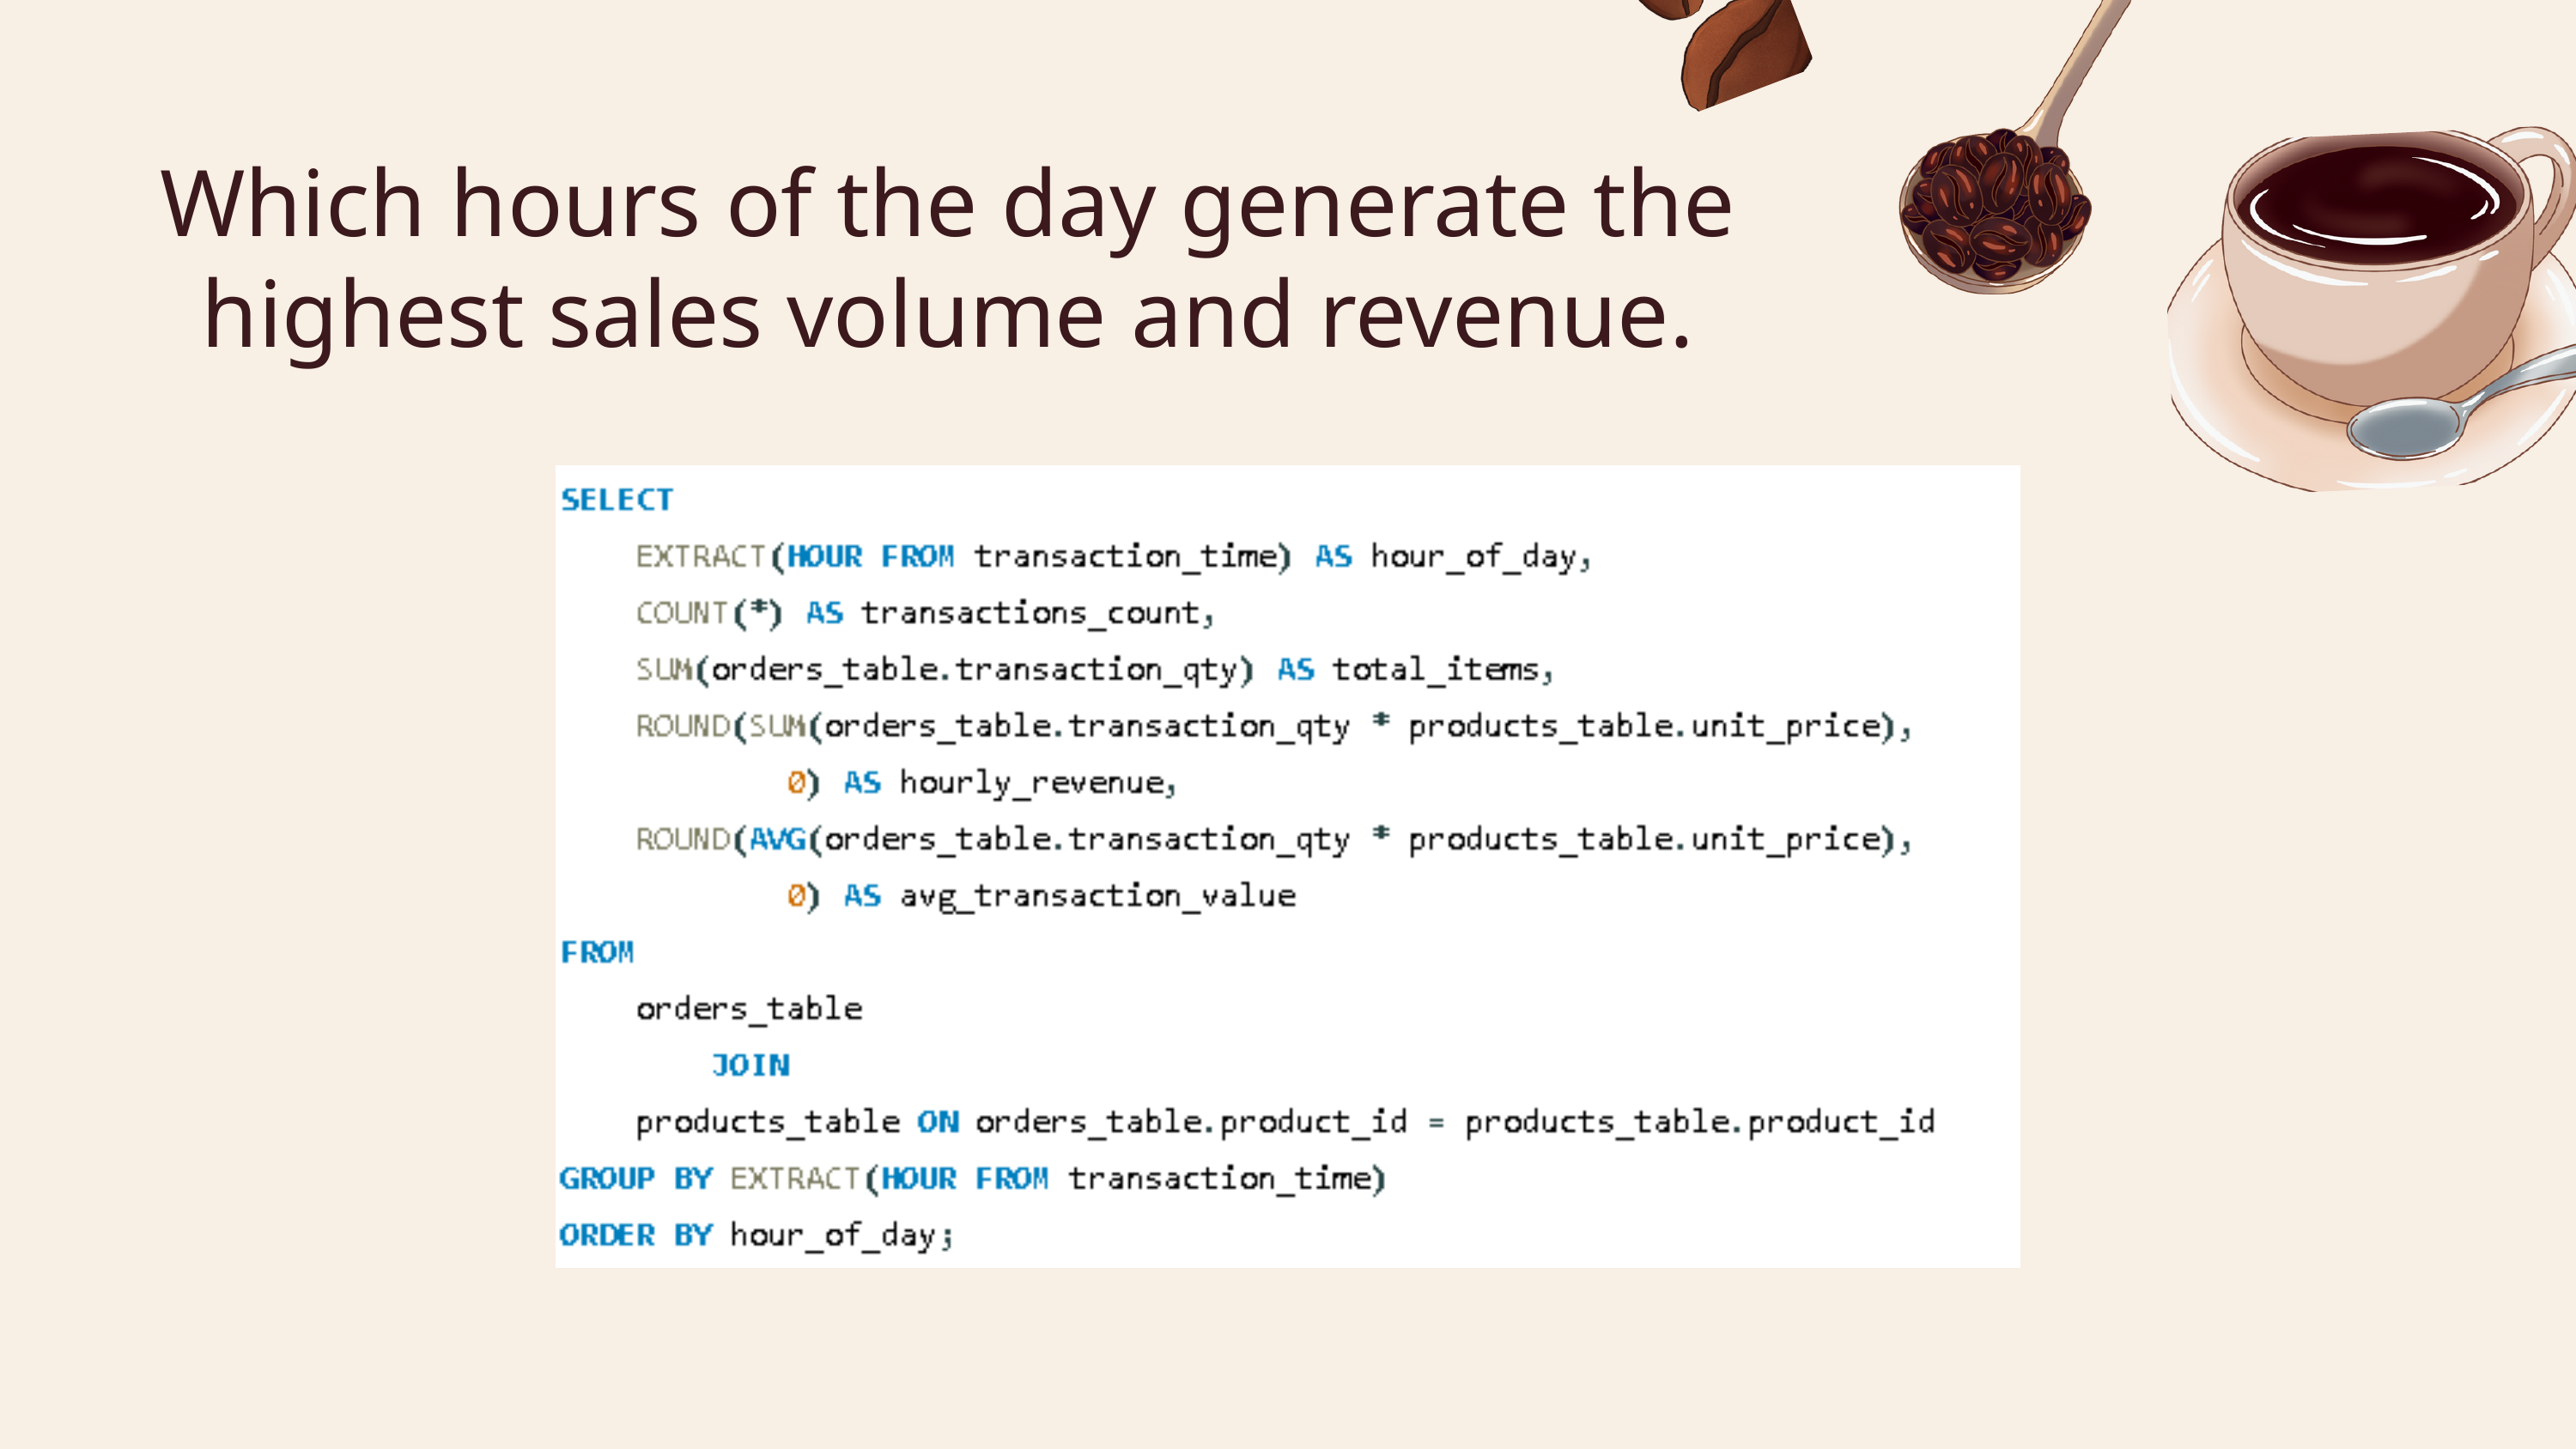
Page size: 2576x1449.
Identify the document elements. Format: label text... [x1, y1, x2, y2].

text_box [2159, 124, 2576, 499]
text_box Which hours of the day generate the highest sales volume and revenue. [0, 144, 1897, 366]
text_box [1899, 0, 2276, 294]
text_box [1625, 0, 1816, 122]
text_box [555, 465, 2020, 1268]
